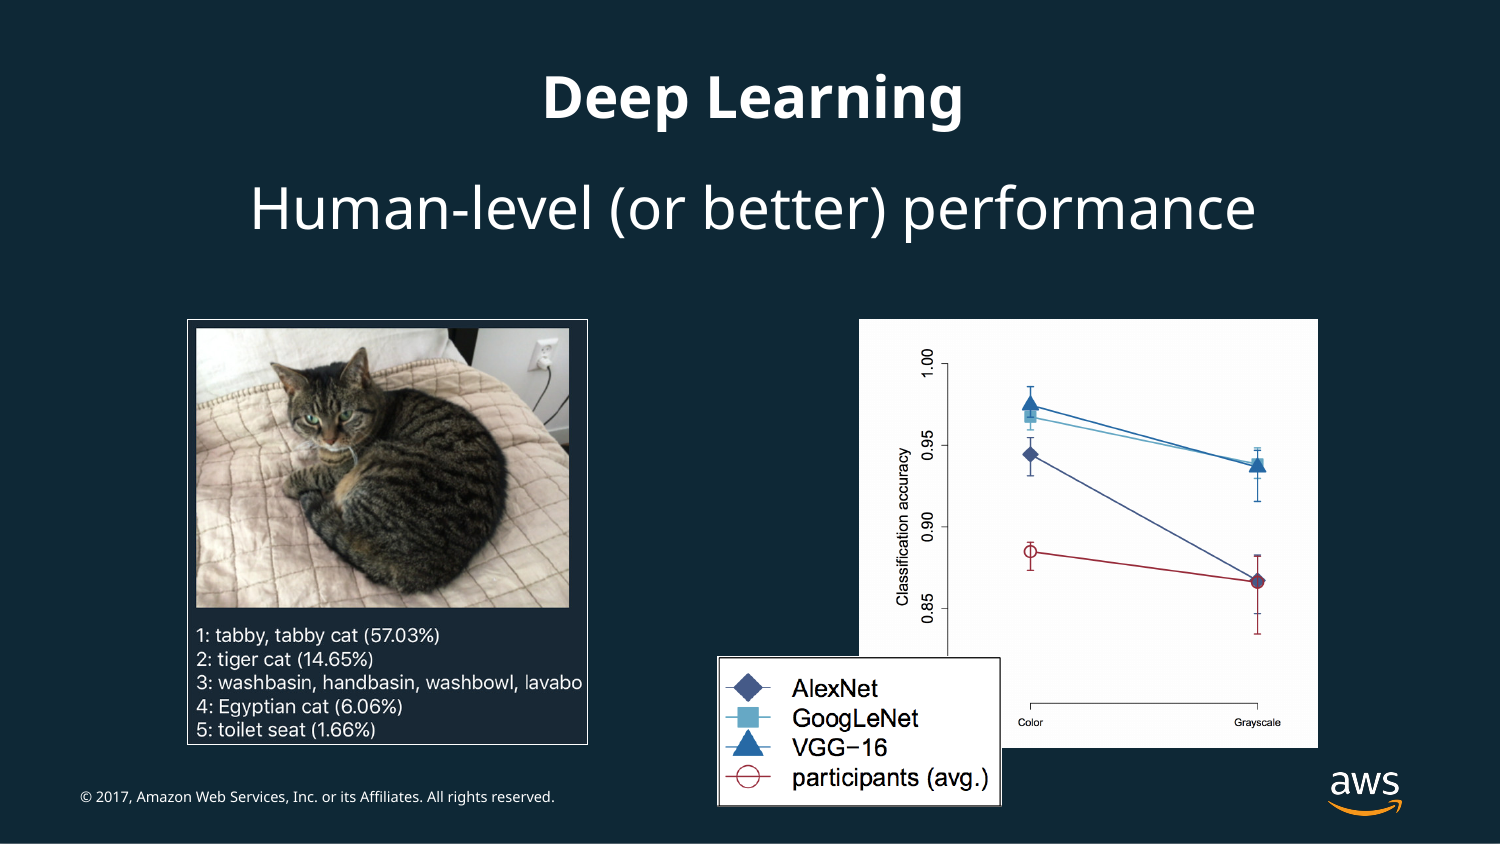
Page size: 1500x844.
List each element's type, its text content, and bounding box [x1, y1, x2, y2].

picture [187, 318, 589, 745]
text_box Human-level (or better) performance [55, 130, 1452, 283]
title Deep Learning [55, 18, 1452, 130]
picture [716, 318, 1318, 807]
picture [1328, 772, 1402, 816]
